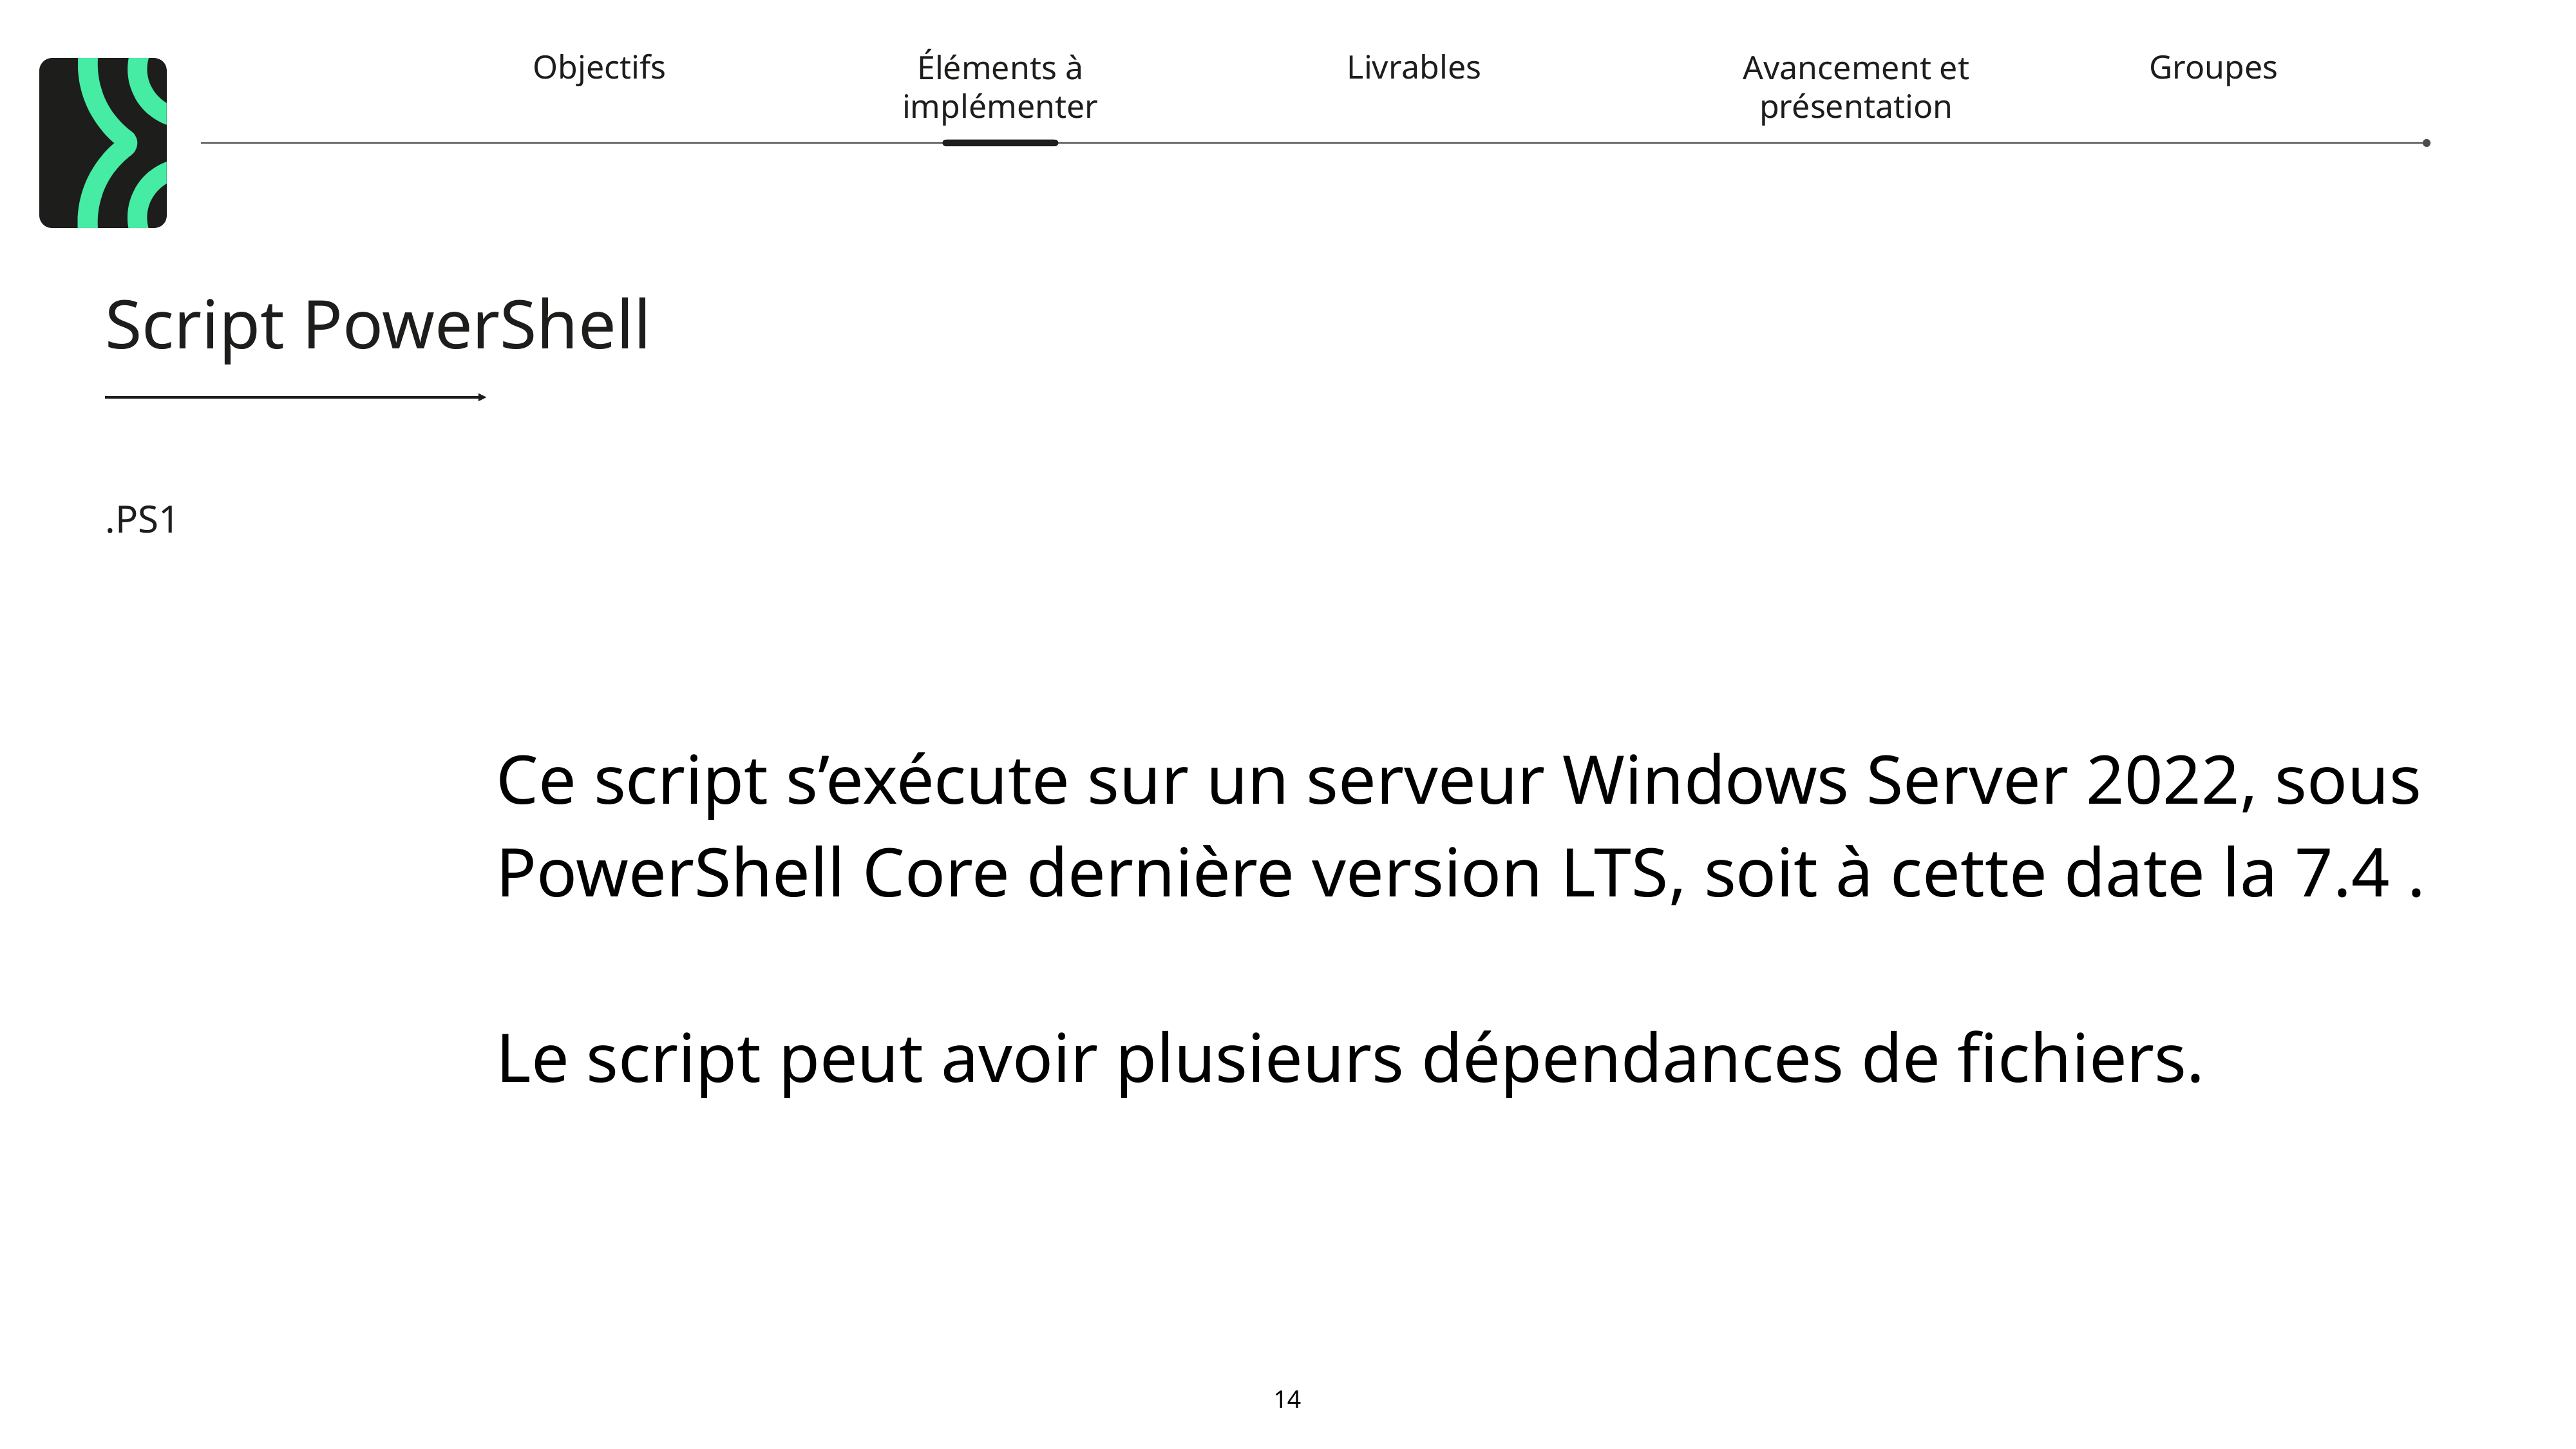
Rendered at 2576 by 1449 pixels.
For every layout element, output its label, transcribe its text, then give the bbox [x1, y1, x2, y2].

text_box Groupes [2082, 41, 2345, 91]
text_box Éléments à implémenter [826, 41, 1175, 130]
slide_number ‹#› [1267, 571, 1307, 1423]
text_box Avancement et présentation [1654, 41, 2059, 130]
text_box Objectifs [397, 41, 803, 91]
text_box .PS1 [100, 489, 471, 545]
text_box Ce script s’exécute sur un serveur Windows Server 2022, sous PowerShell Core dernière version LTS, soit à cette date la 7.4 . Le script peut avoir plusieurs dépendances de fichiers. [486, 439, 2513, 1382]
text_box Livrables [1198, 41, 1631, 91]
text_box [942, 139, 1059, 142]
text_box Script PowerShell [100, 276, 2427, 368]
picture [39, 58, 167, 228]
text_box [942, 144, 1059, 147]
